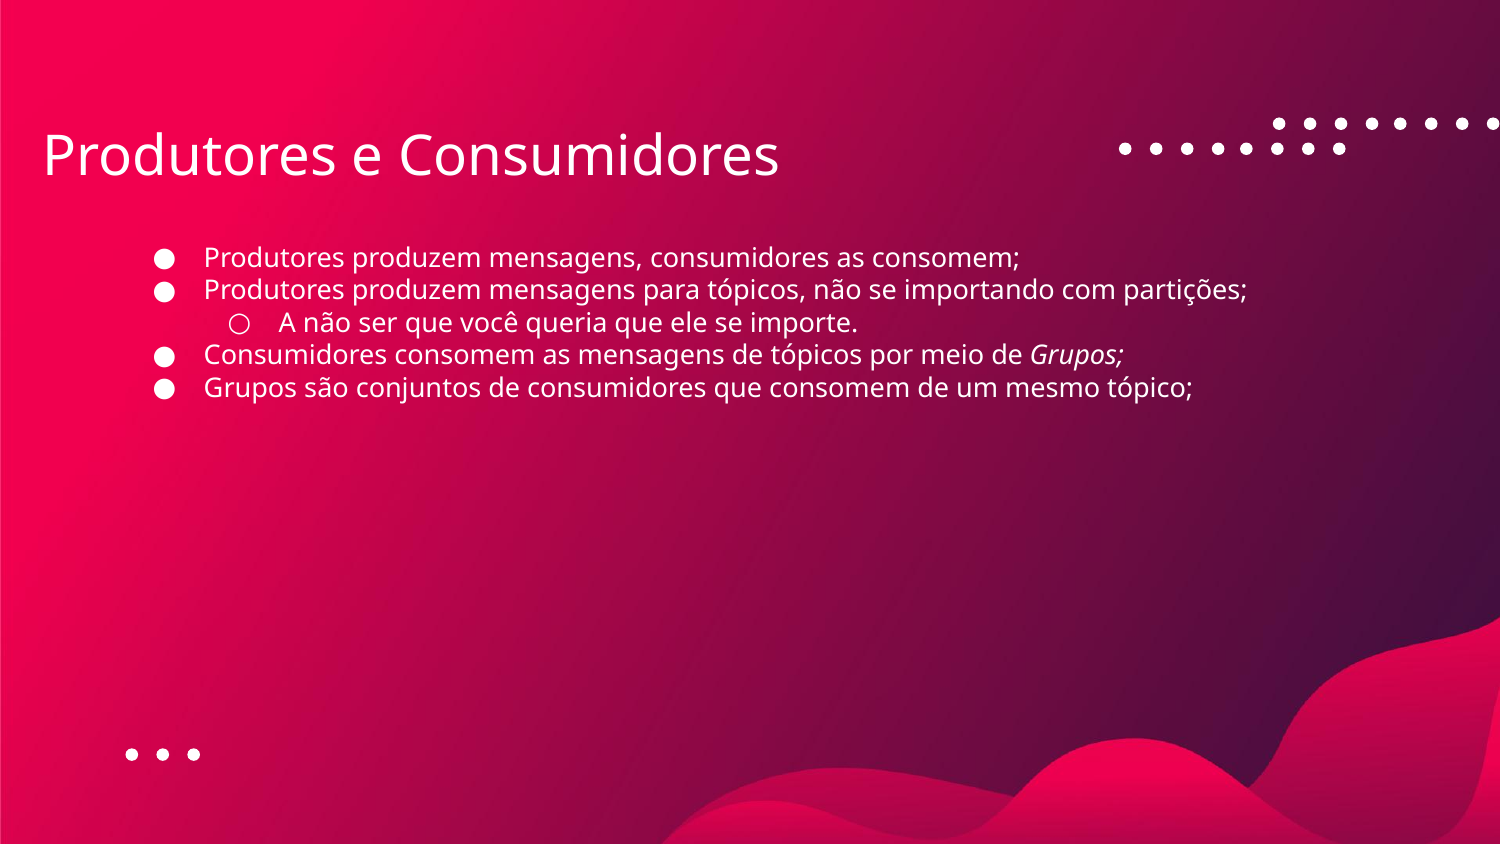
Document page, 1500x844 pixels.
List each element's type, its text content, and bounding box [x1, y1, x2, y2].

text_box [1424, 117, 1438, 130]
title Produtores e Consumidores [27, 117, 1240, 222]
text_box [1149, 142, 1163, 156]
text_box [1486, 117, 1500, 130]
text_box [1118, 142, 1132, 156]
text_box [125, 748, 201, 762]
text_box [1301, 142, 1315, 156]
text_box [1272, 117, 1286, 130]
text_box [1240, 142, 1253, 156]
text_box [1334, 117, 1348, 130]
text_box [1180, 142, 1194, 156]
list Produtores produzem mensagens, consumidores as consomem; Produtores produzem mensagens para tópicos, não se importando com partições; A não ser que você queria que ele se importe. Consumidores consomem as mensagens de tópicos por meio de Grupos; Grupos são conjuntos de consumidores que consomem de um mesmo tópico; [113, 225, 1340, 725]
text_box [1303, 117, 1317, 130]
picture [0, 0, 1500, 844]
text_box [1271, 142, 1284, 156]
text_box [1455, 117, 1469, 130]
text_box [1365, 117, 1379, 130]
text_box [1393, 117, 1407, 130]
text_box [1211, 142, 1225, 156]
text_box [1332, 142, 1346, 156]
